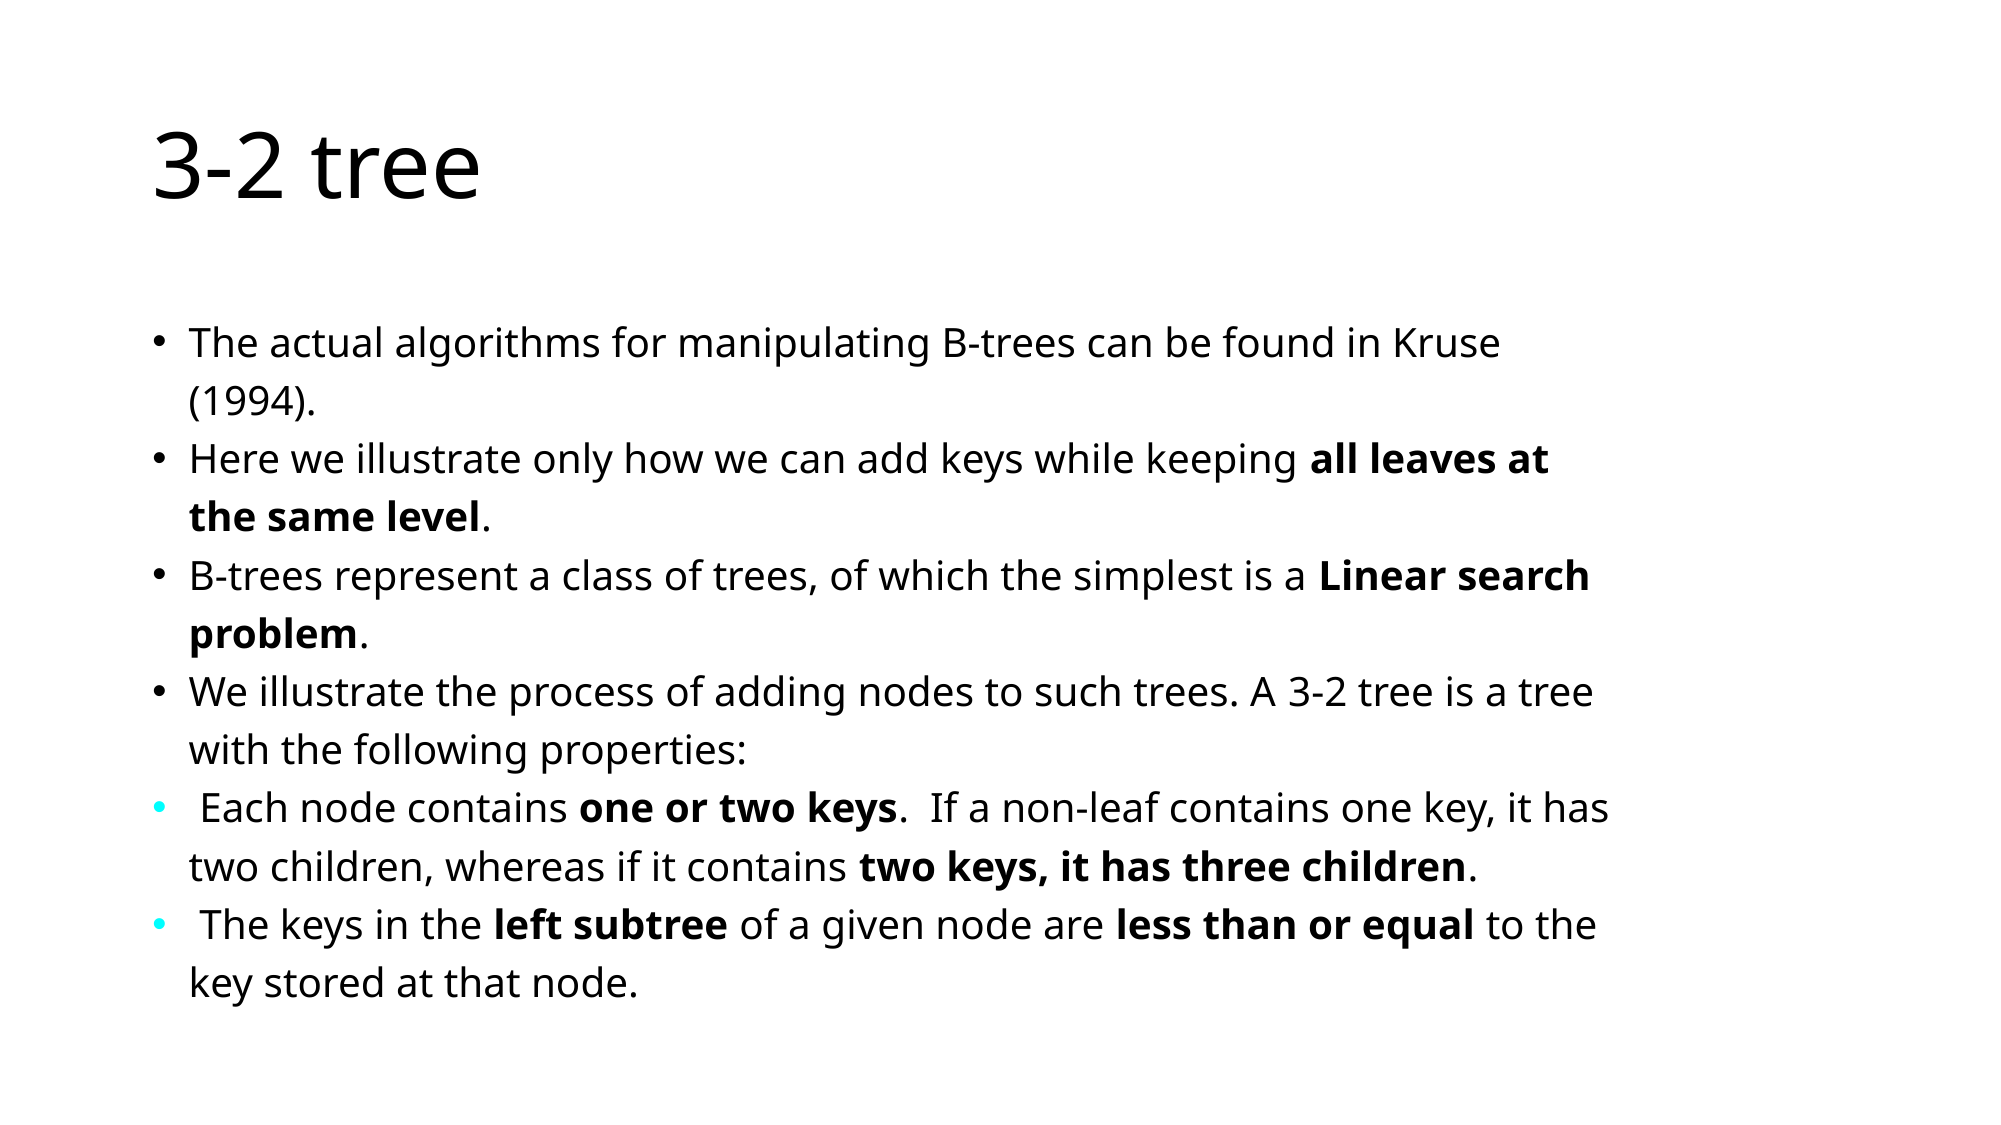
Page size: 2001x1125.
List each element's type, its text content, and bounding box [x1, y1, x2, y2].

title 3-2 tree [137, 59, 1863, 278]
list The actual algorithms for manipulating B-trees can be found in Kruse (1994). Here we illustrate only how we can add keys while keeping all leaves at the same level. B-trees represent a class of trees, of which the simplest is a Linear search problem. We illustrate the process of adding nodes to such trees. A 3-2 tree is a tree with the following properties: Each node contains one or two keys. If a non-leaf contains one key, it has two children, whereas if it contains two keys, it has three children. The keys in the left subtree of a given node are less than or equal to the key stored at that node. [137, 299, 1629, 1014]
